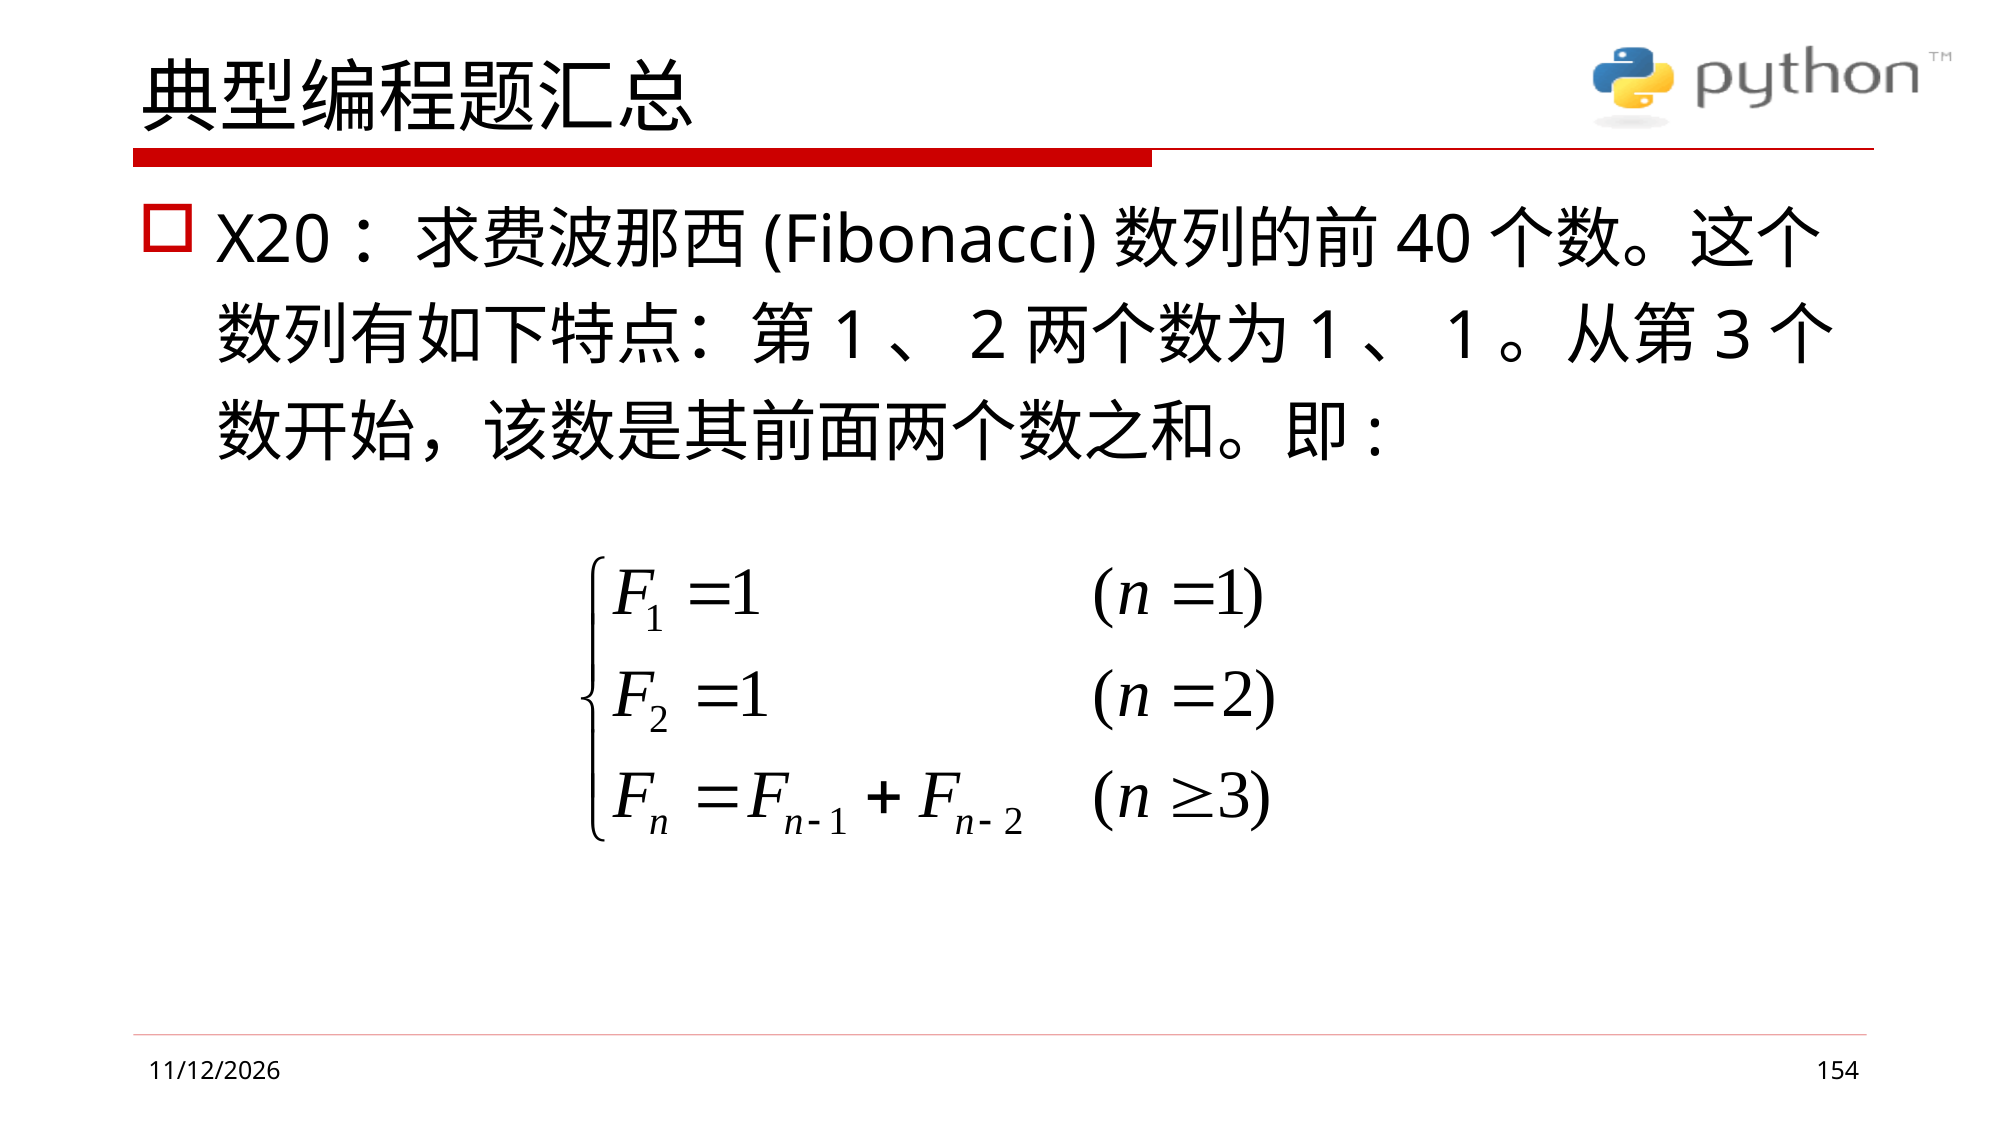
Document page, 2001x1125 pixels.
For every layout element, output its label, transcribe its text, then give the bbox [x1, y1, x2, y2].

title 典型编程题汇总 [125, 31, 1876, 149]
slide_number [133, 1046, 567, 1103]
slide_number 154 [1440, 1046, 1875, 1091]
list X20：求费波那西(Fibonacci)数列的前40个数。这个数列有如下特点：第1、2两个数为1、1。从第3个数开始，该数是其前面两个数之和。即: [123, 172, 1874, 1029]
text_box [566, 540, 1289, 858]
picture [1560, 30, 2000, 142]
